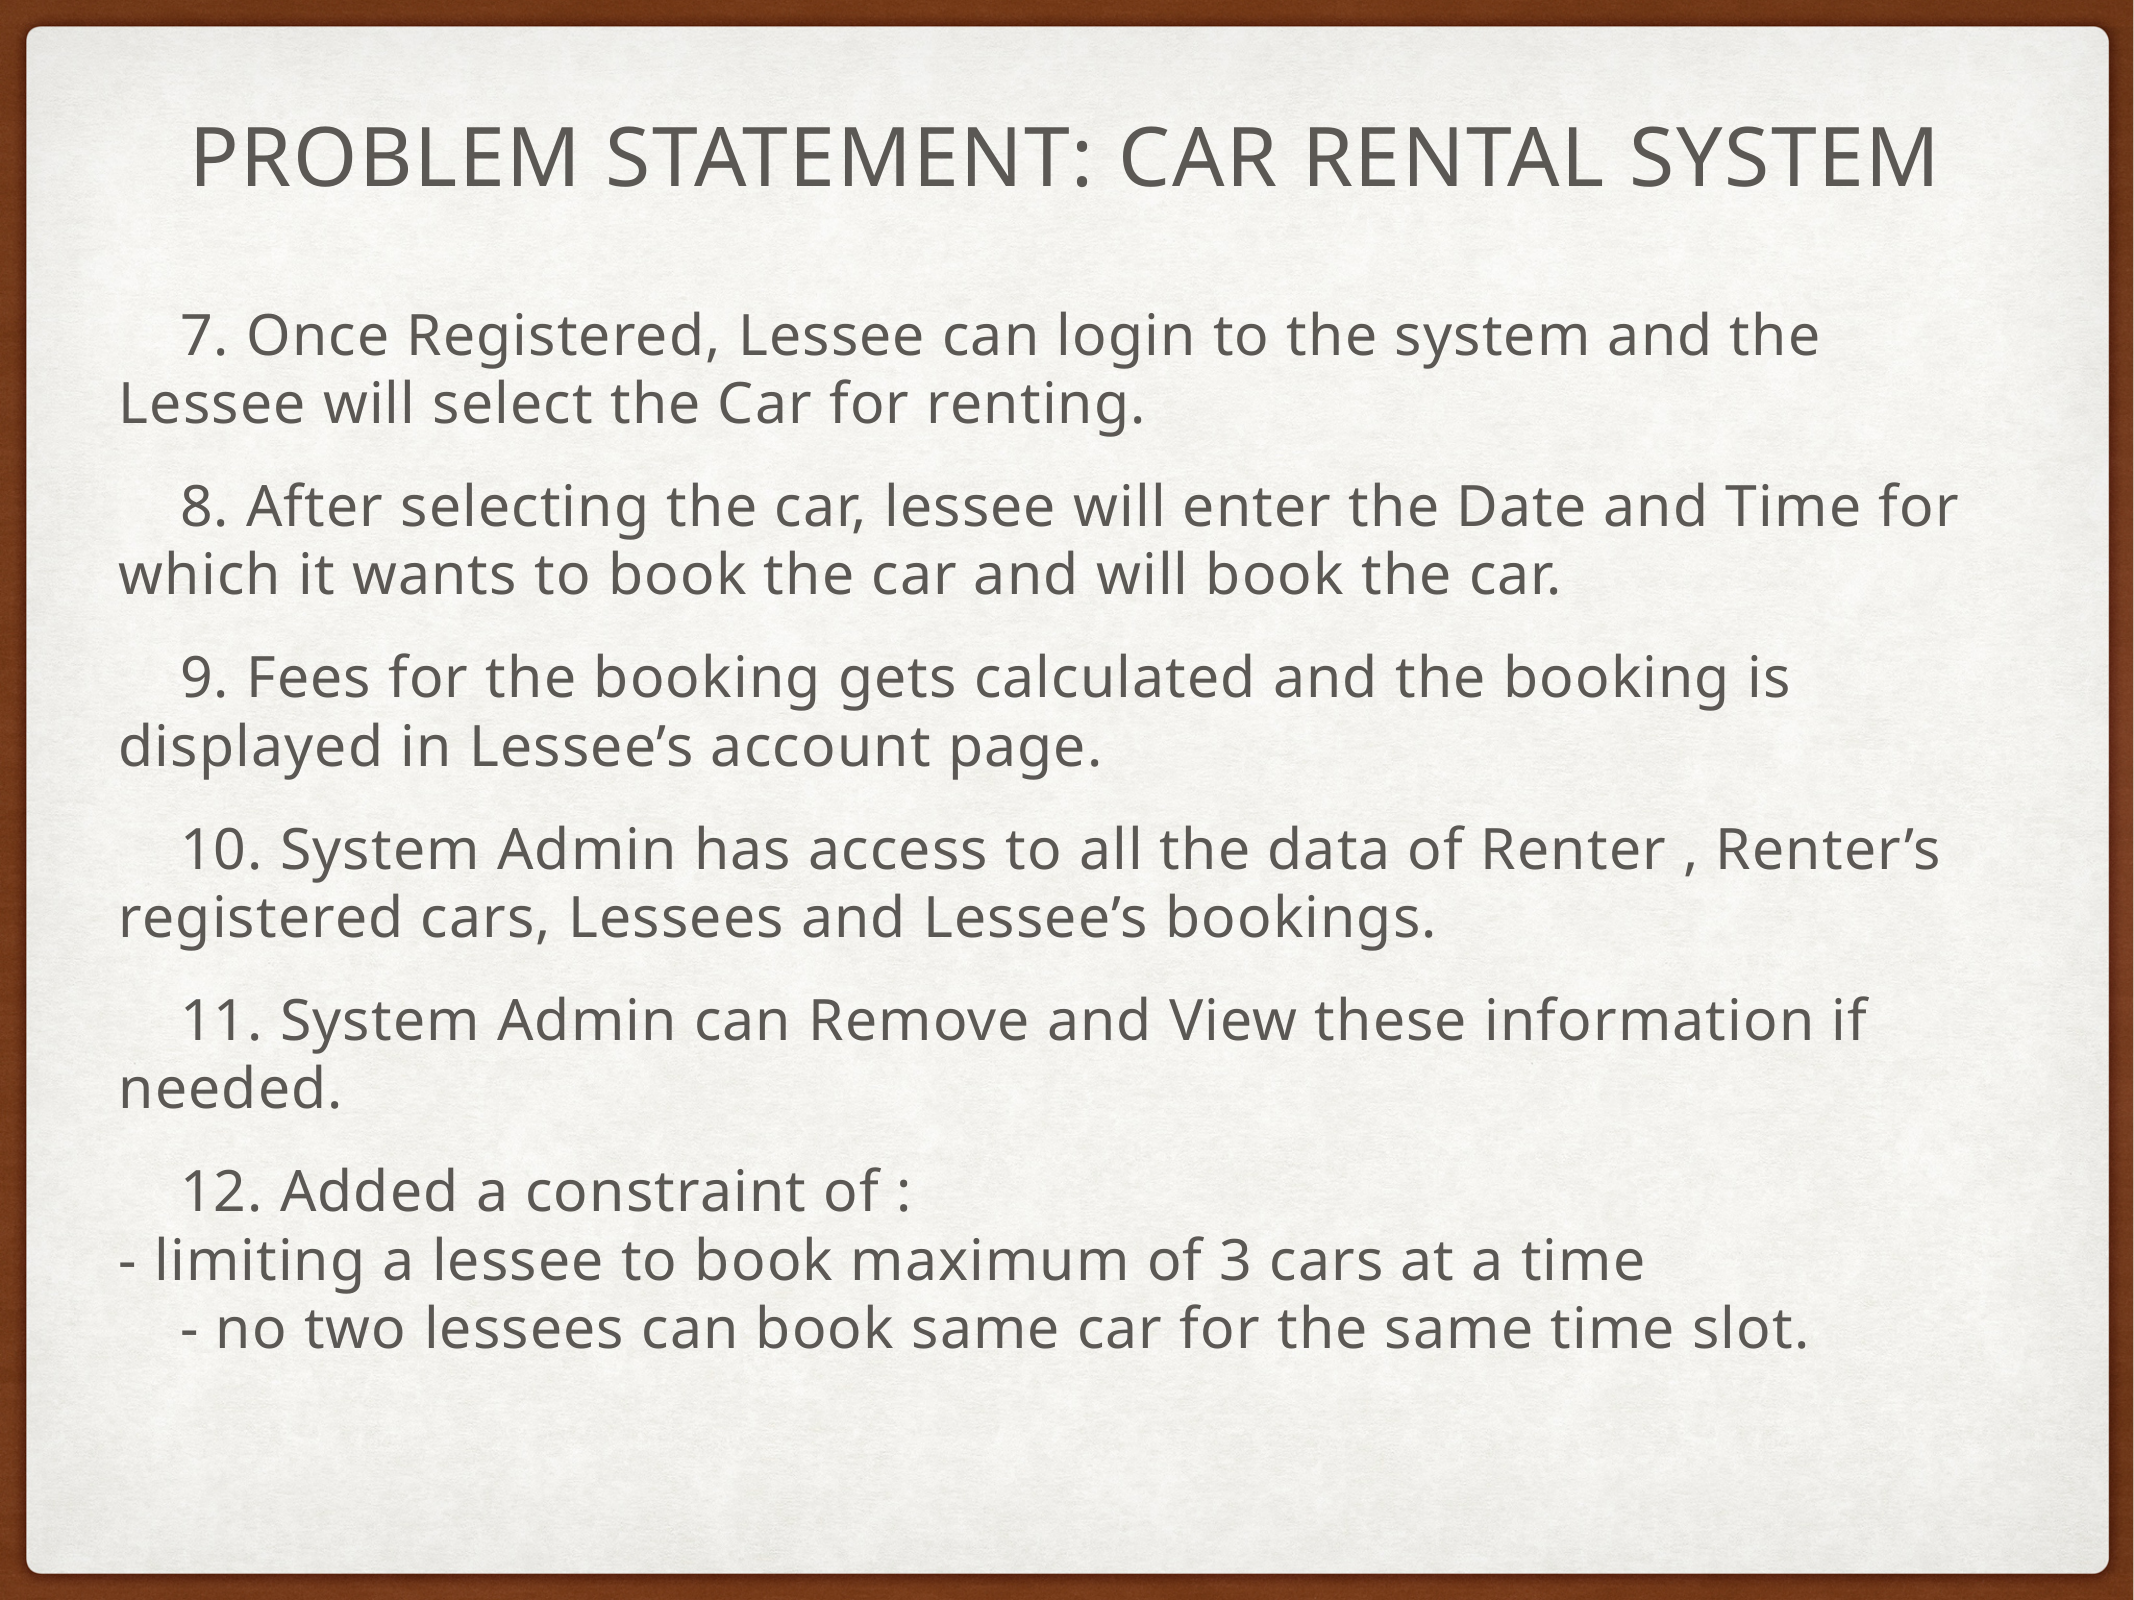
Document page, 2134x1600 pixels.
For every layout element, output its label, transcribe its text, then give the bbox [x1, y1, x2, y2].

title Problem Statement: Car Rental System [109, 95, 2024, 216]
picture [0, 0, 2134, 1600]
list 7. Once Registered, Lessee can login to the system and the Lessee will select the Car for renting. 8. After selecting the car, lessee will enter the Date and Time for which it wants to book the car and will book the car. 9. Fees for the booking gets calculated and the booking is displayed in Lessee’s account page. 10. System Admin has access to all the data of Renter , Renter’s registered cars, Lessees and Lessee’s bookings. 11. System Admin can Remove and View these information if needed. 12. Added a constraint of : - limiting a lessee to book maximum of 3 cars at a time - no two lessees can book same car for the same time slot. [109, 216, 2024, 1443]
